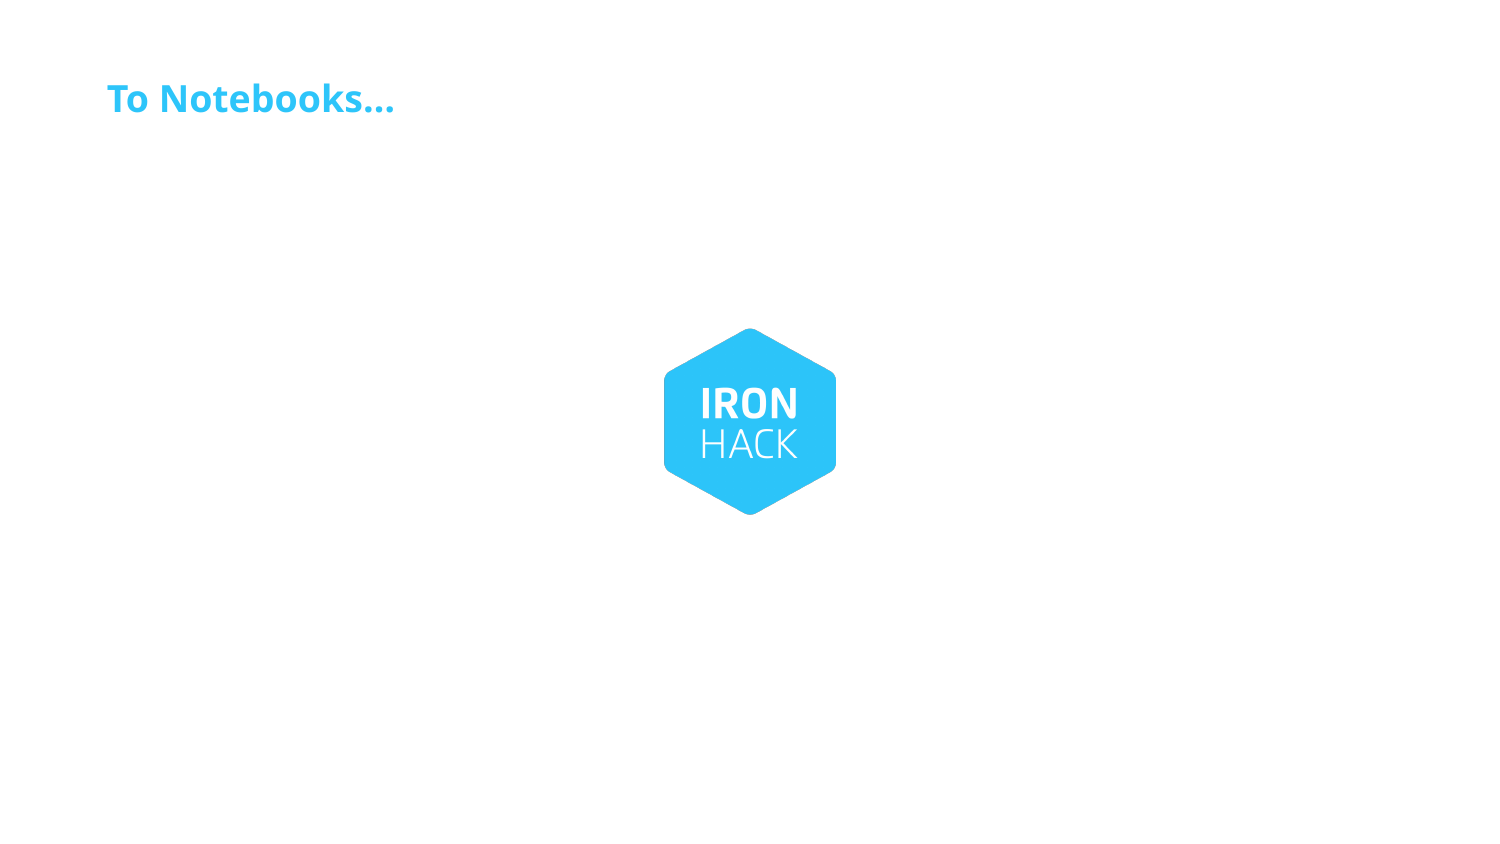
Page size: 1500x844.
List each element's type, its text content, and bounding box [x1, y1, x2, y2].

text_box To Notebooks… [91, 59, 750, 141]
picture [626, 298, 874, 545]
